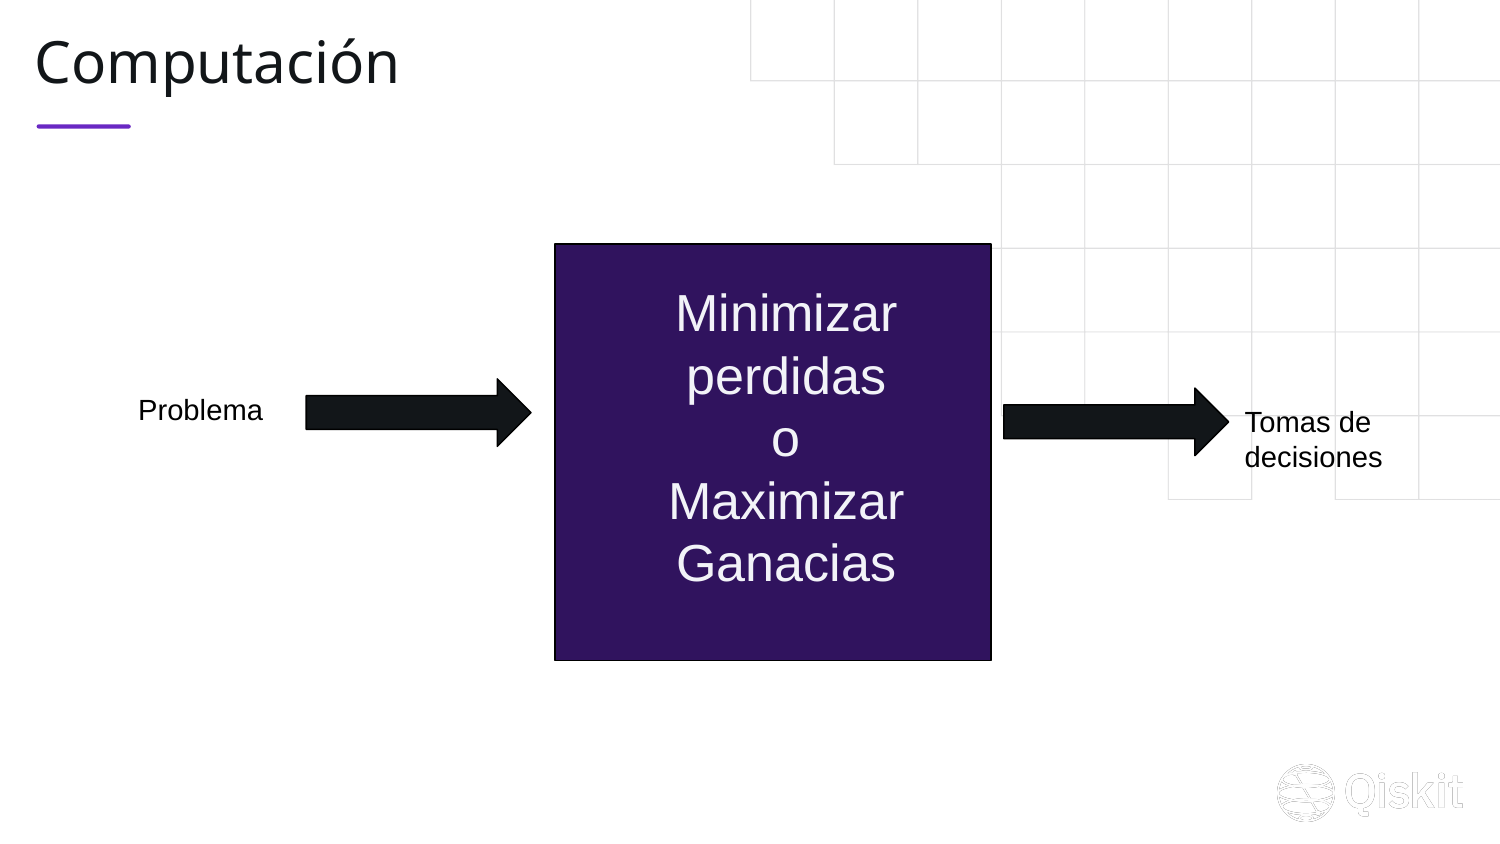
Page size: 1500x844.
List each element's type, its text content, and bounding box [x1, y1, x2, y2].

text_box Minimizar perdidas o Maximizar Ganacias [642, 264, 744, 459]
text_box [317, 378, 532, 447]
picture [1277, 764, 1463, 822]
text_box Problema [123, 376, 317, 468]
picture [749, 0, 1500, 500]
text_box [555, 244, 991, 661]
text_box Computación [34, 32, 744, 165]
